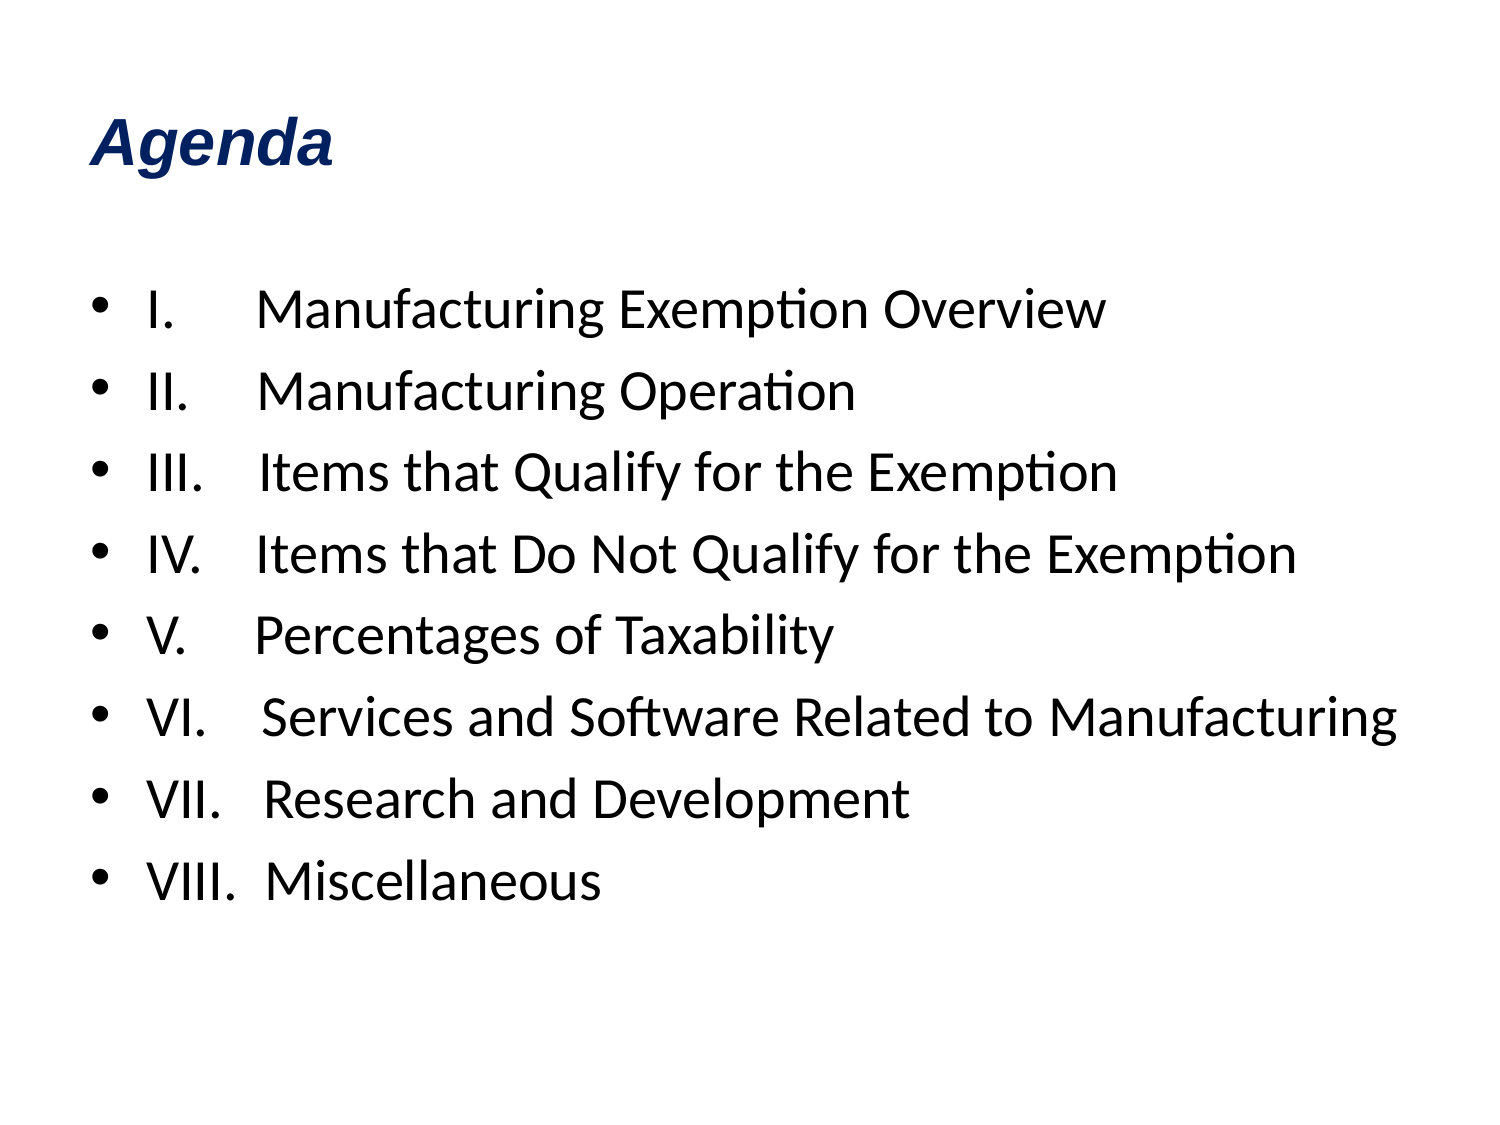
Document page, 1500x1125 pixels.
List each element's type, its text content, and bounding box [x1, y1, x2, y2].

title Agenda [75, 45, 1425, 233]
list I. Manufacturing Exemption Overview II. Manufacturing Operation III. Items that Qualify for the Exemption IV. Items that Do Not Qualify for the Exemption V. Percentages of Taxability VI. Services and Software Related to Manufacturing VII. Research and Development VIII. Miscellaneous [75, 262, 1425, 1005]
